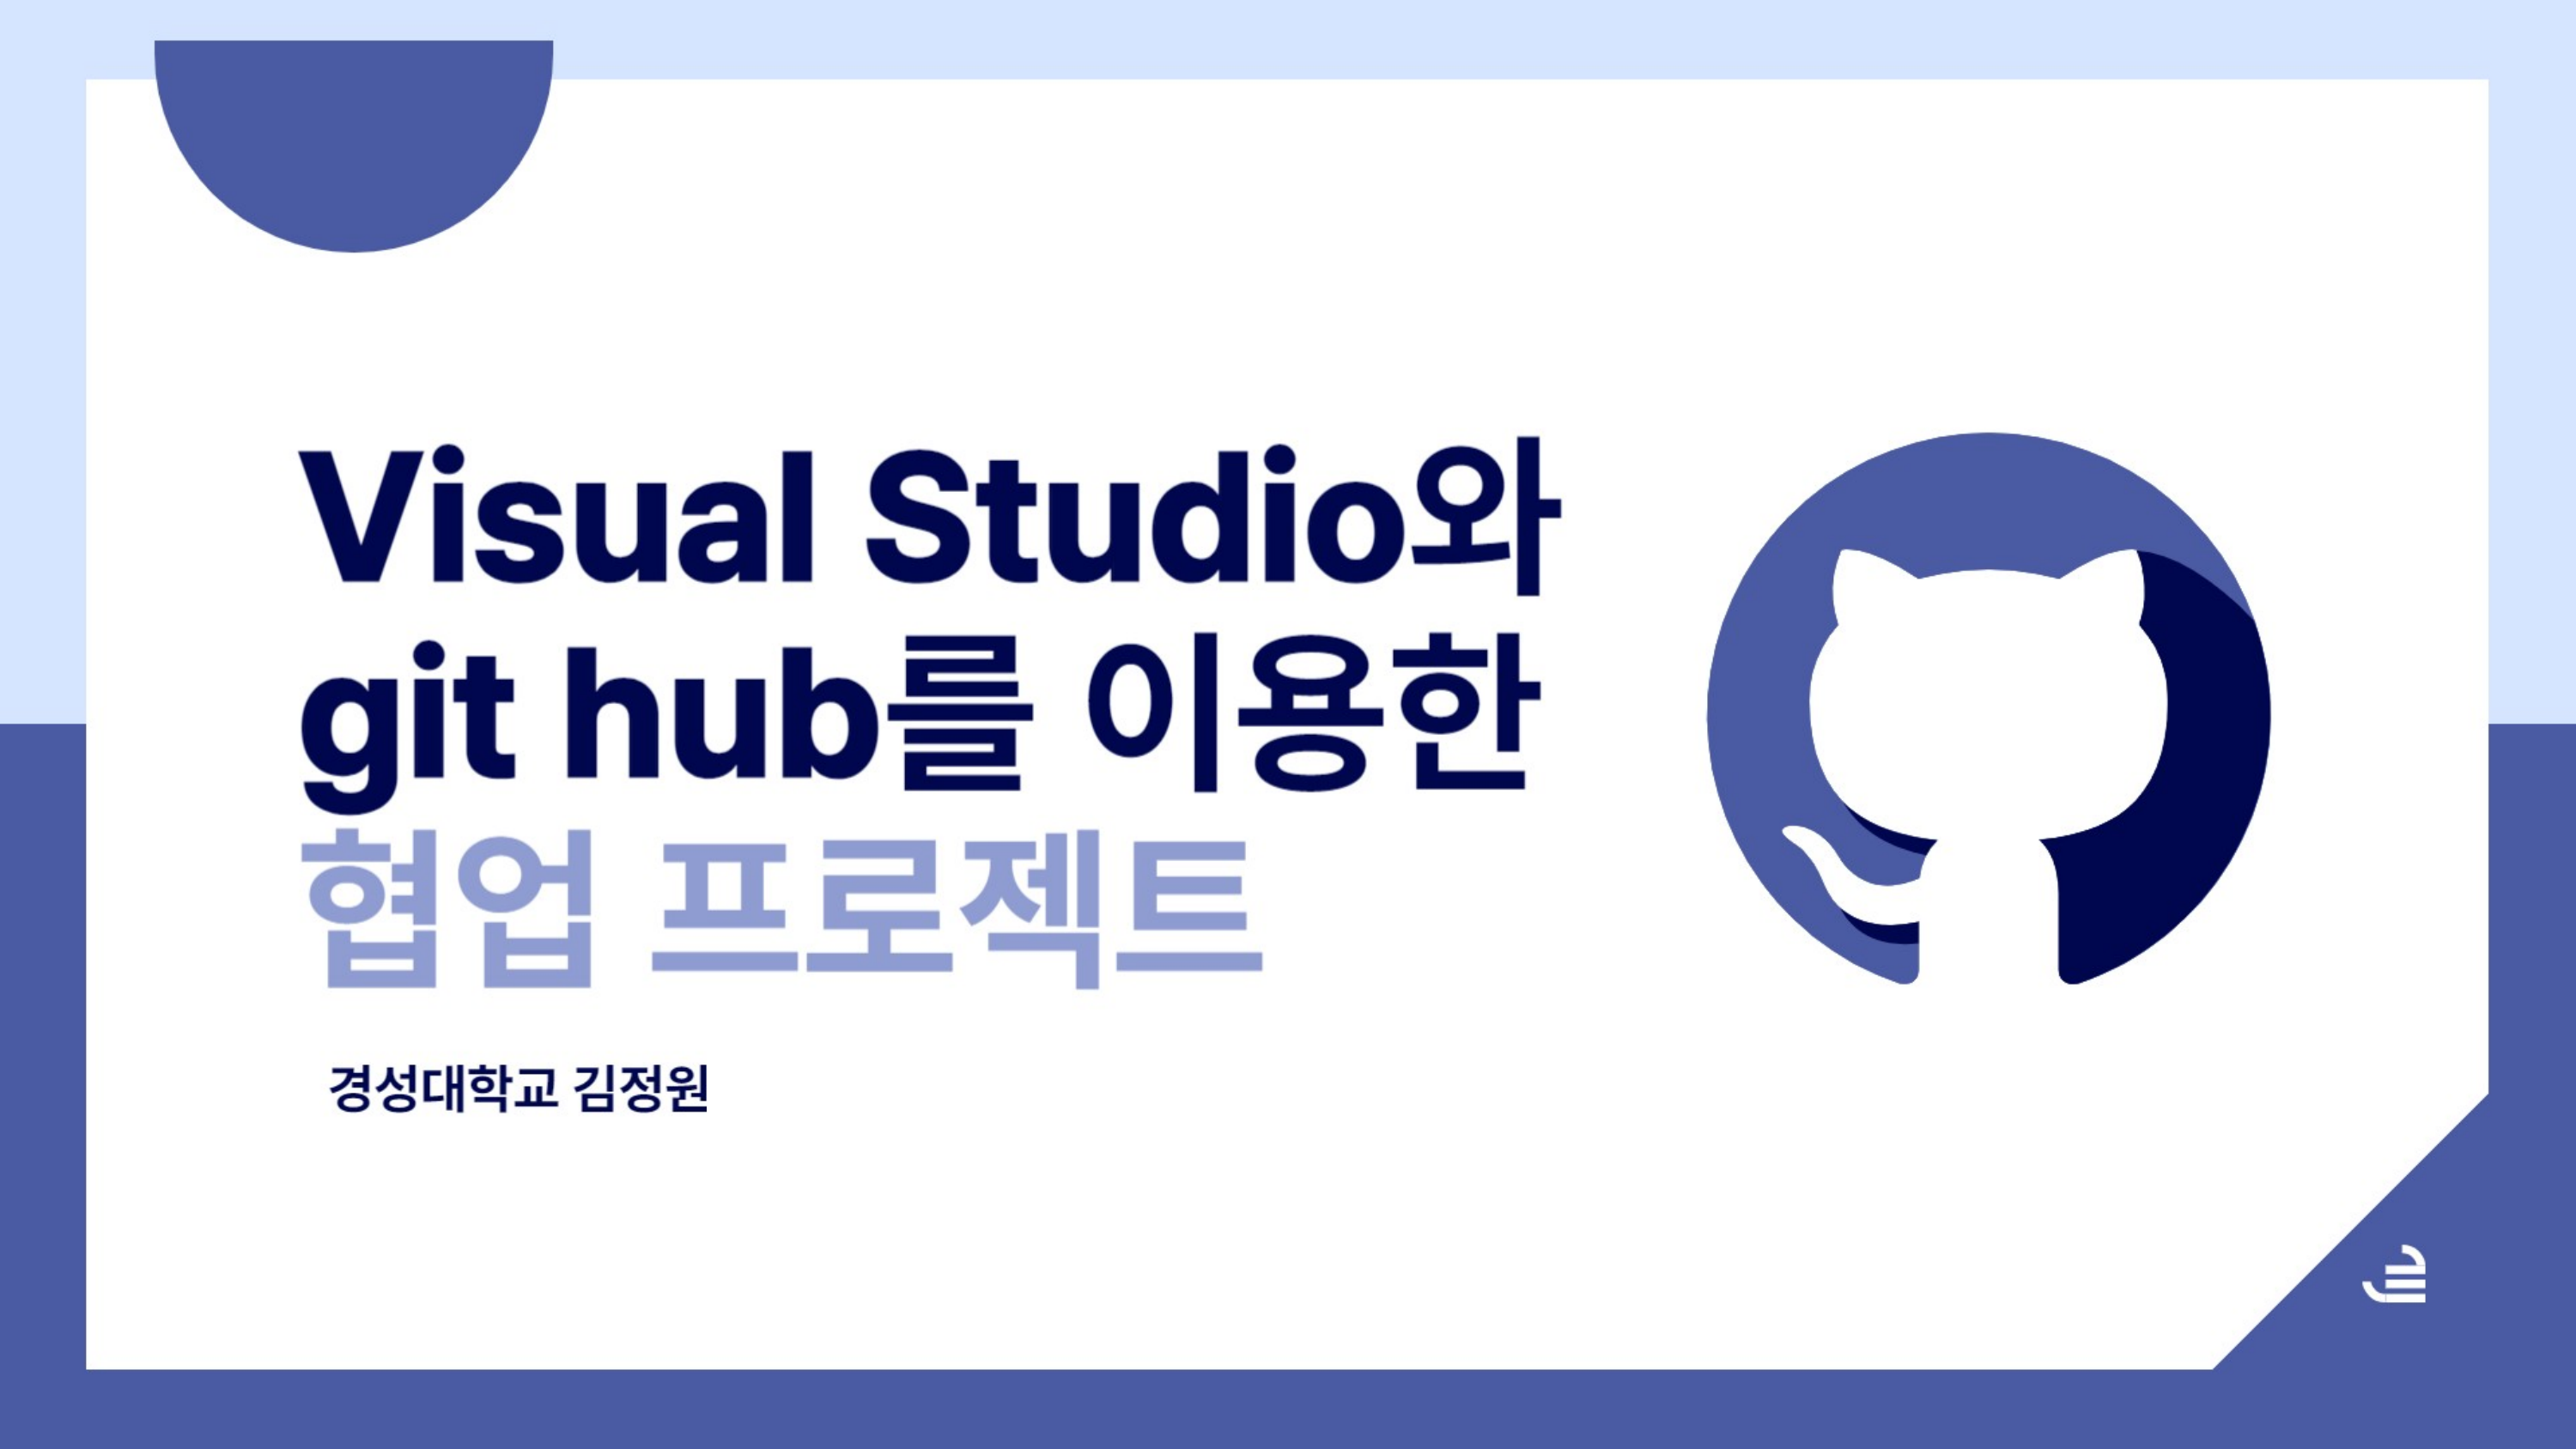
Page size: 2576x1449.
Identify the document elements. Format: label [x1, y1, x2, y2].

text_box [0, 0, 2576, 1449]
